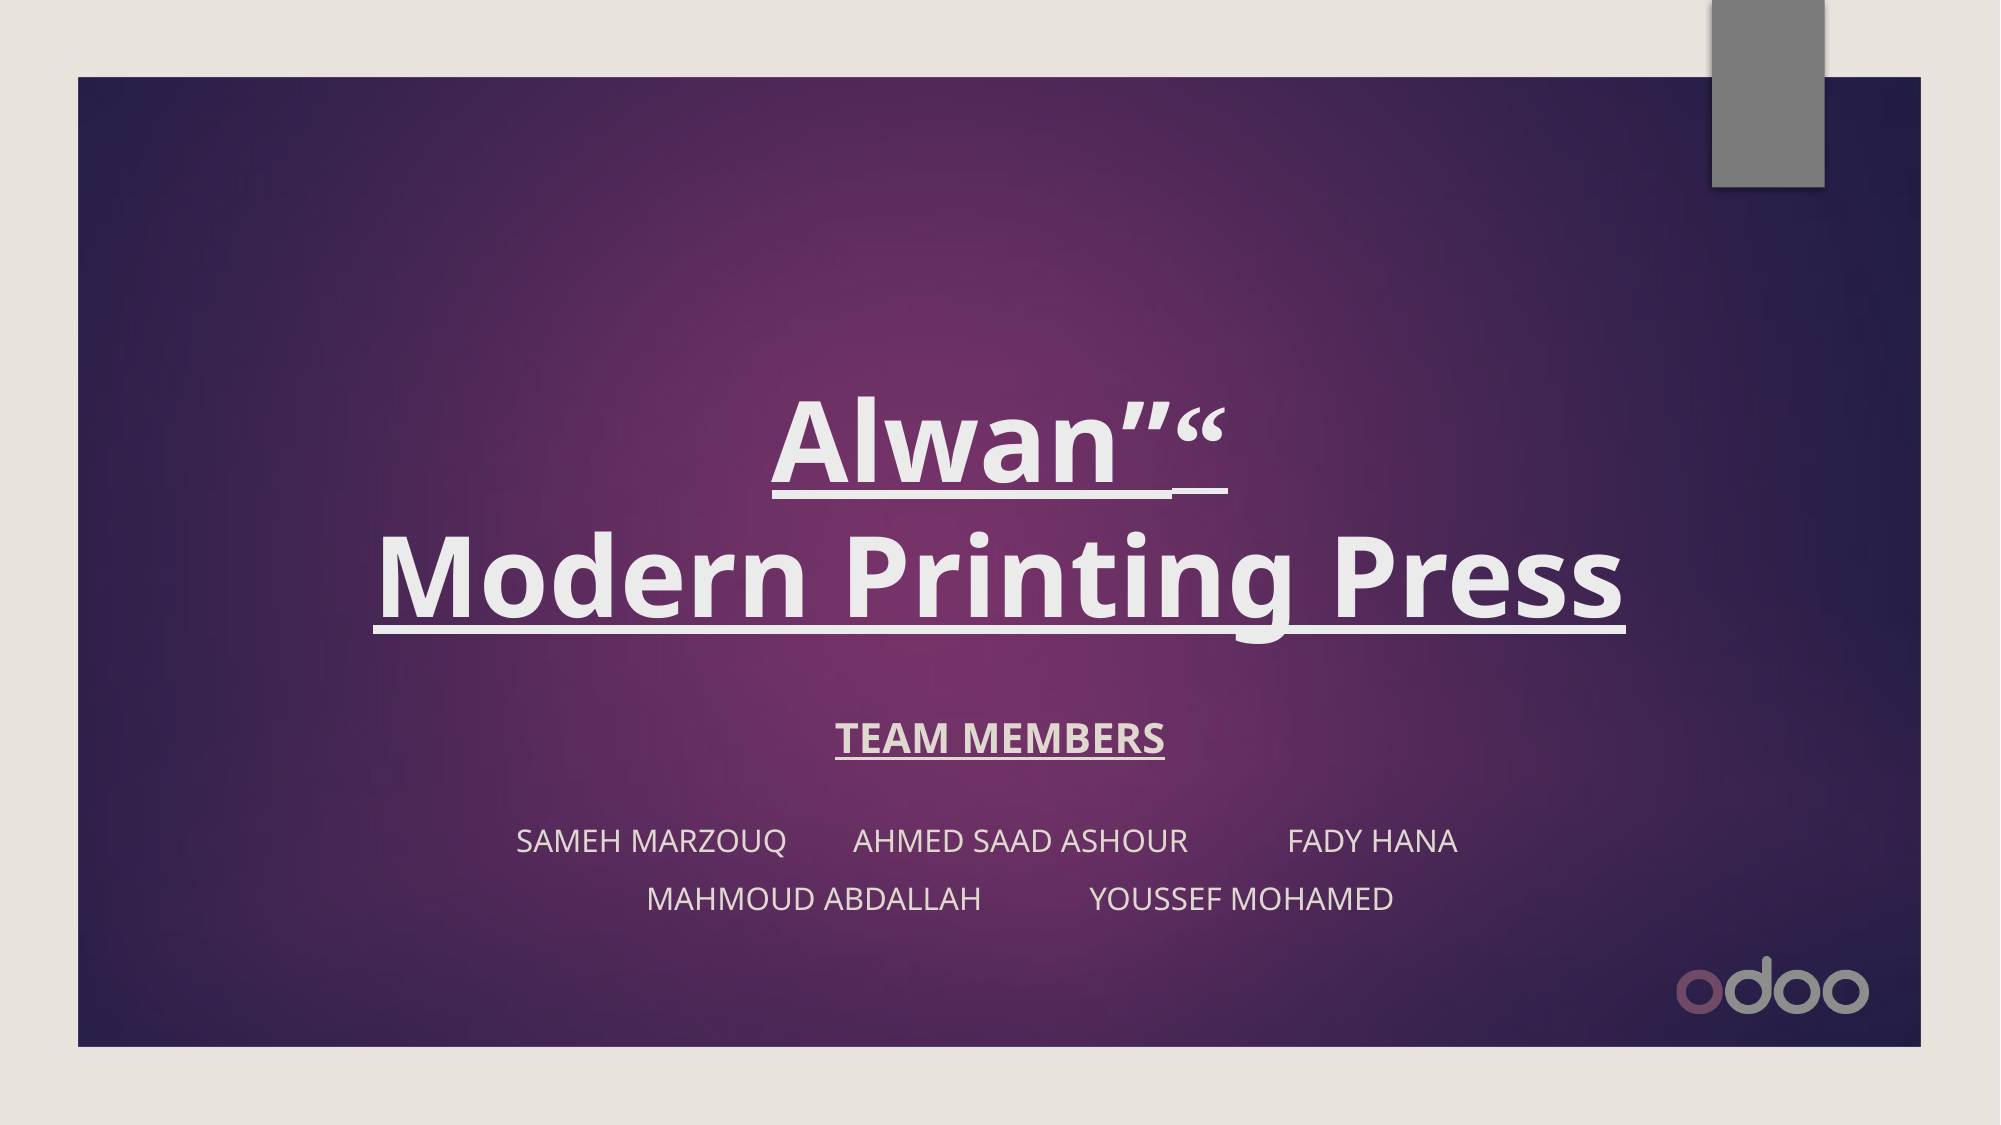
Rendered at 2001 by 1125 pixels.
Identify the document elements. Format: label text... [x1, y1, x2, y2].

picture [1724, 956, 1869, 1014]
subtitle Team members Sameh marzouq Ahmed Saad ashour Fady Hana Mahmoud abdallah Youssef Mohamed [276, 704, 1724, 1020]
title “Alwan” Modern Printing Press [276, 342, 1724, 704]
